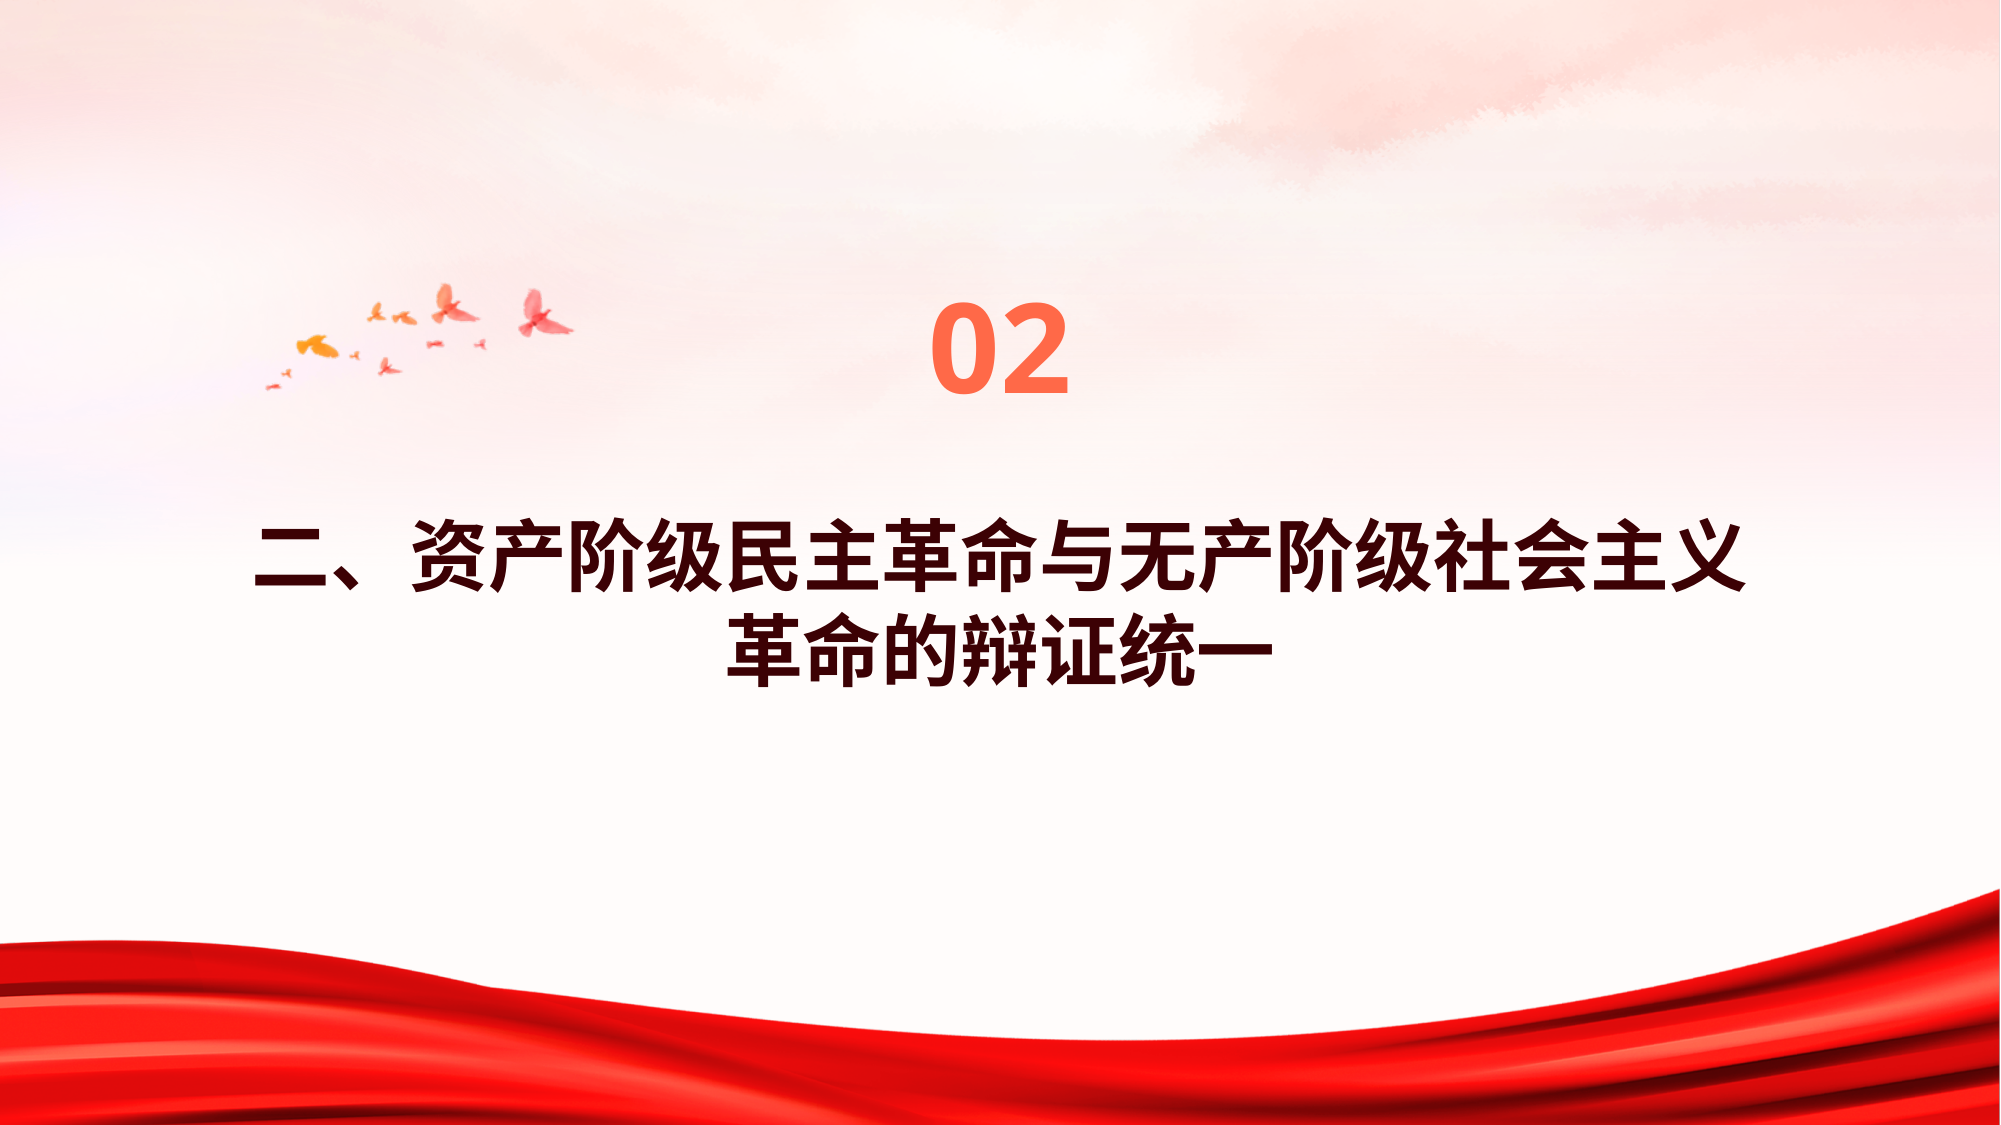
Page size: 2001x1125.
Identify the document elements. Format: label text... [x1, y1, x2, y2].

list 02 [685, 220, 1315, 422]
title 二、资产阶级民主革命与无产阶级社会主义革命的辩证统一 [219, 506, 1780, 696]
picture [0, 858, 2000, 1125]
picture [0, 0, 2000, 572]
